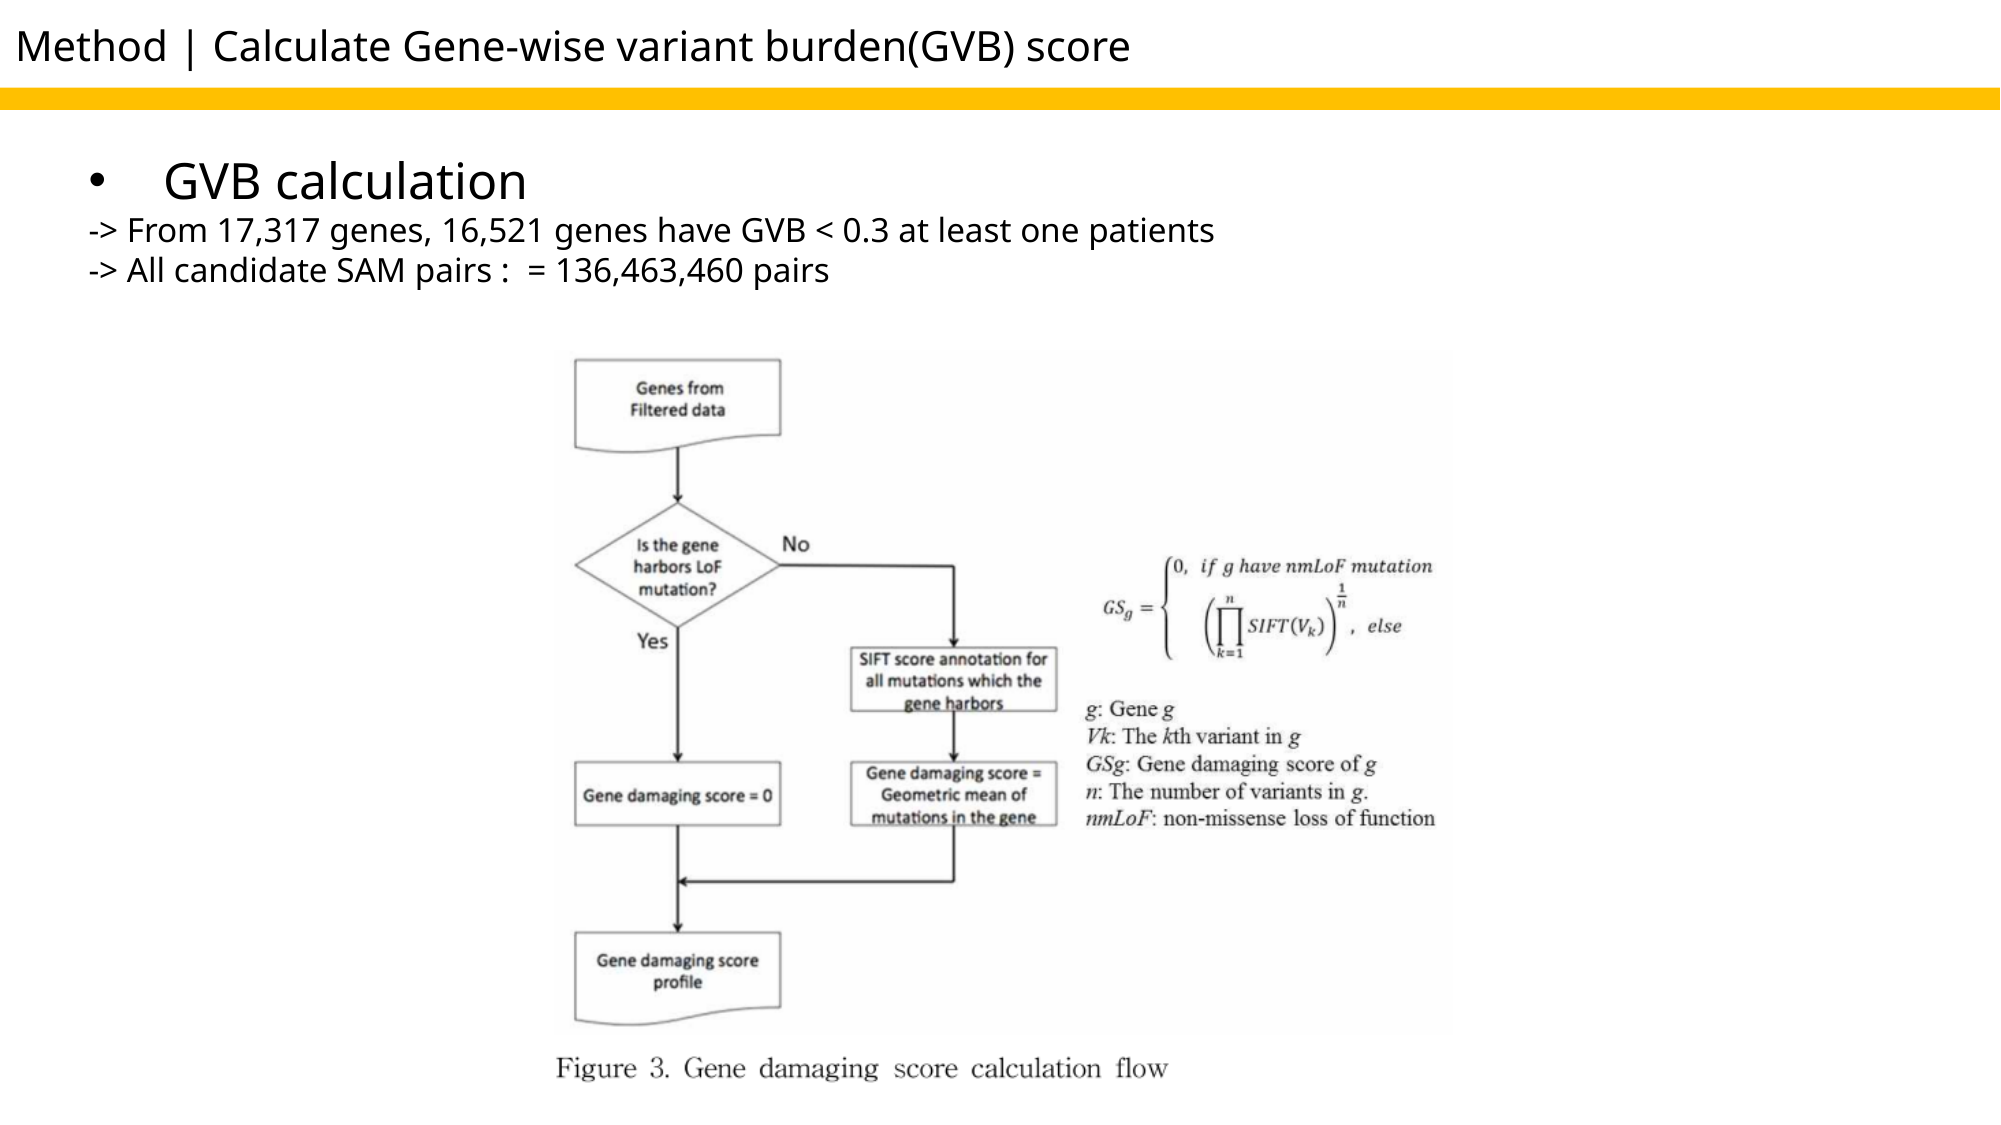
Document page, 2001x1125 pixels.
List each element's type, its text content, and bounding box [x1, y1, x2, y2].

title Method | Calculate Gene-wise variant burden(GVB) score [0, 0, 2000, 87]
text_box [0, 87, 2000, 111]
picture [547, 339, 1453, 1095]
